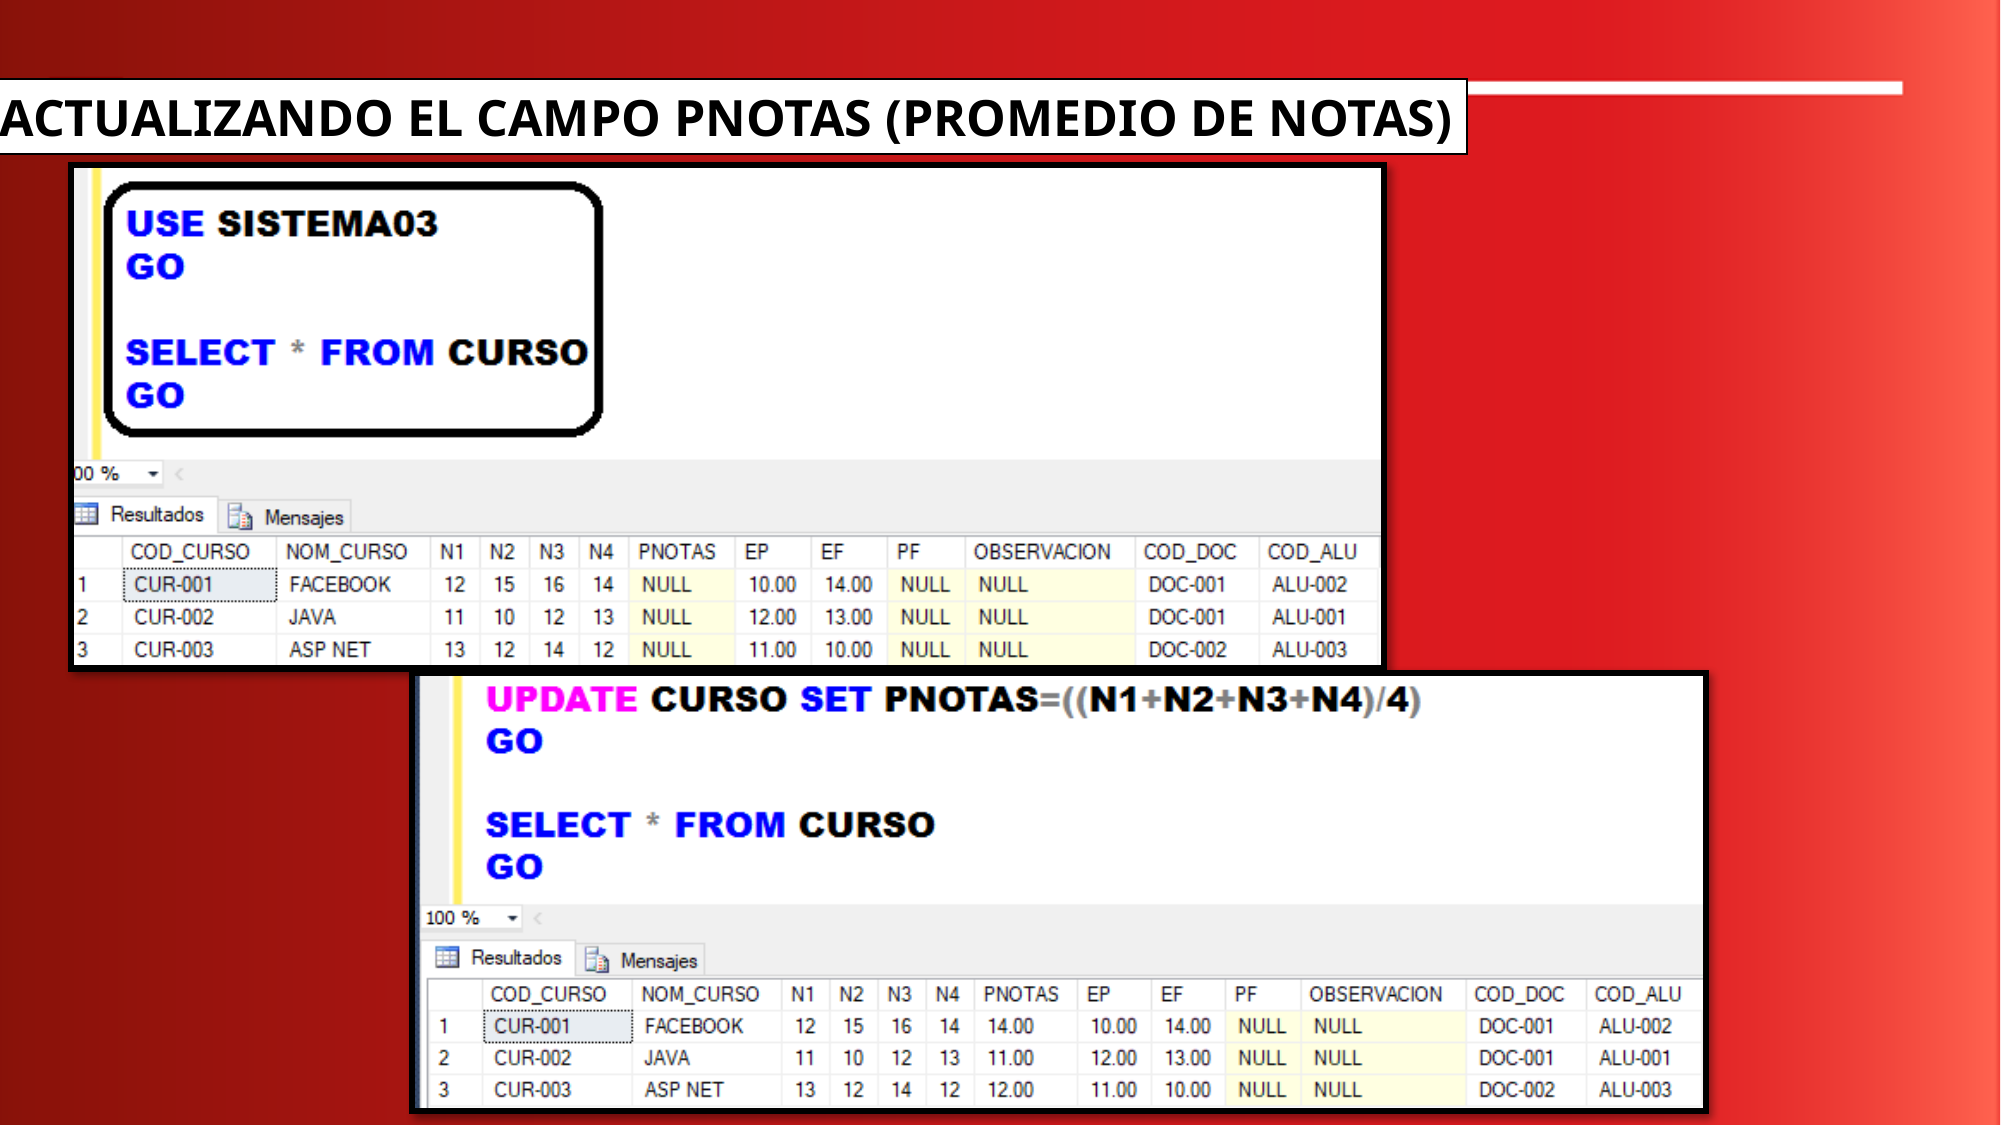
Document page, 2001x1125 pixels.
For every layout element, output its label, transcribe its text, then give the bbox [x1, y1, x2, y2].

picture [0, 0, 2001, 1125]
text_box ACTUALIZANDO EL CAMPO PNOTAS (PROMEDIO DE NOTAS) [0, 78, 1468, 155]
